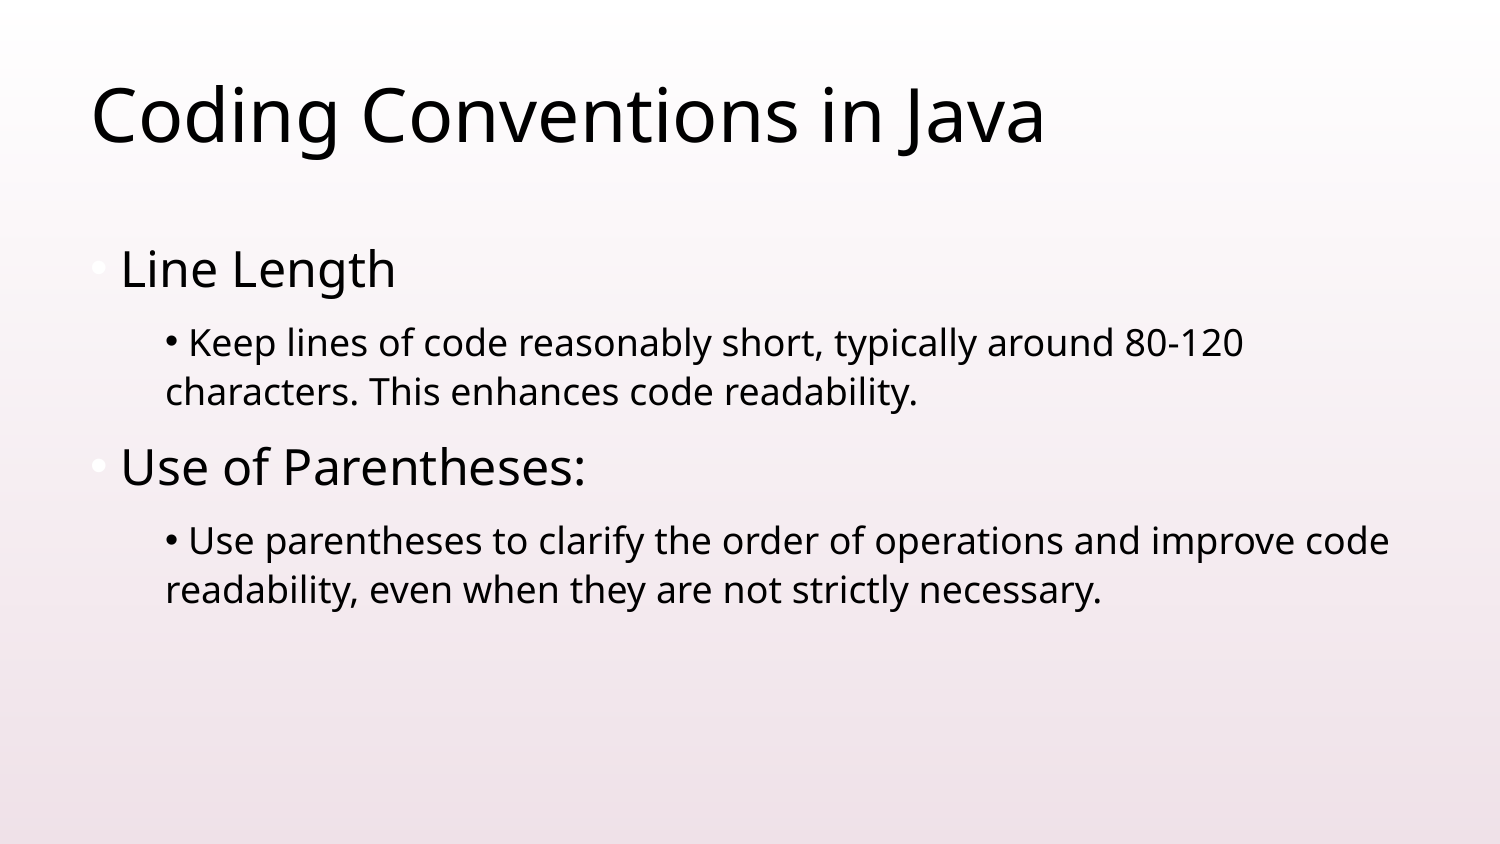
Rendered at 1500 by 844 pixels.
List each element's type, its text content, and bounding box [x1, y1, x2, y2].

title Coding Conventions in Java [67, 67, 1433, 231]
list Line Length Keep lines of code reasonably short, typically around 80-120 characters. This enhances code readability. Use of Parentheses: Use parentheses to clarify the order of operations and improve code readability, even when they are not strictly necessary. [67, 231, 1433, 774]
